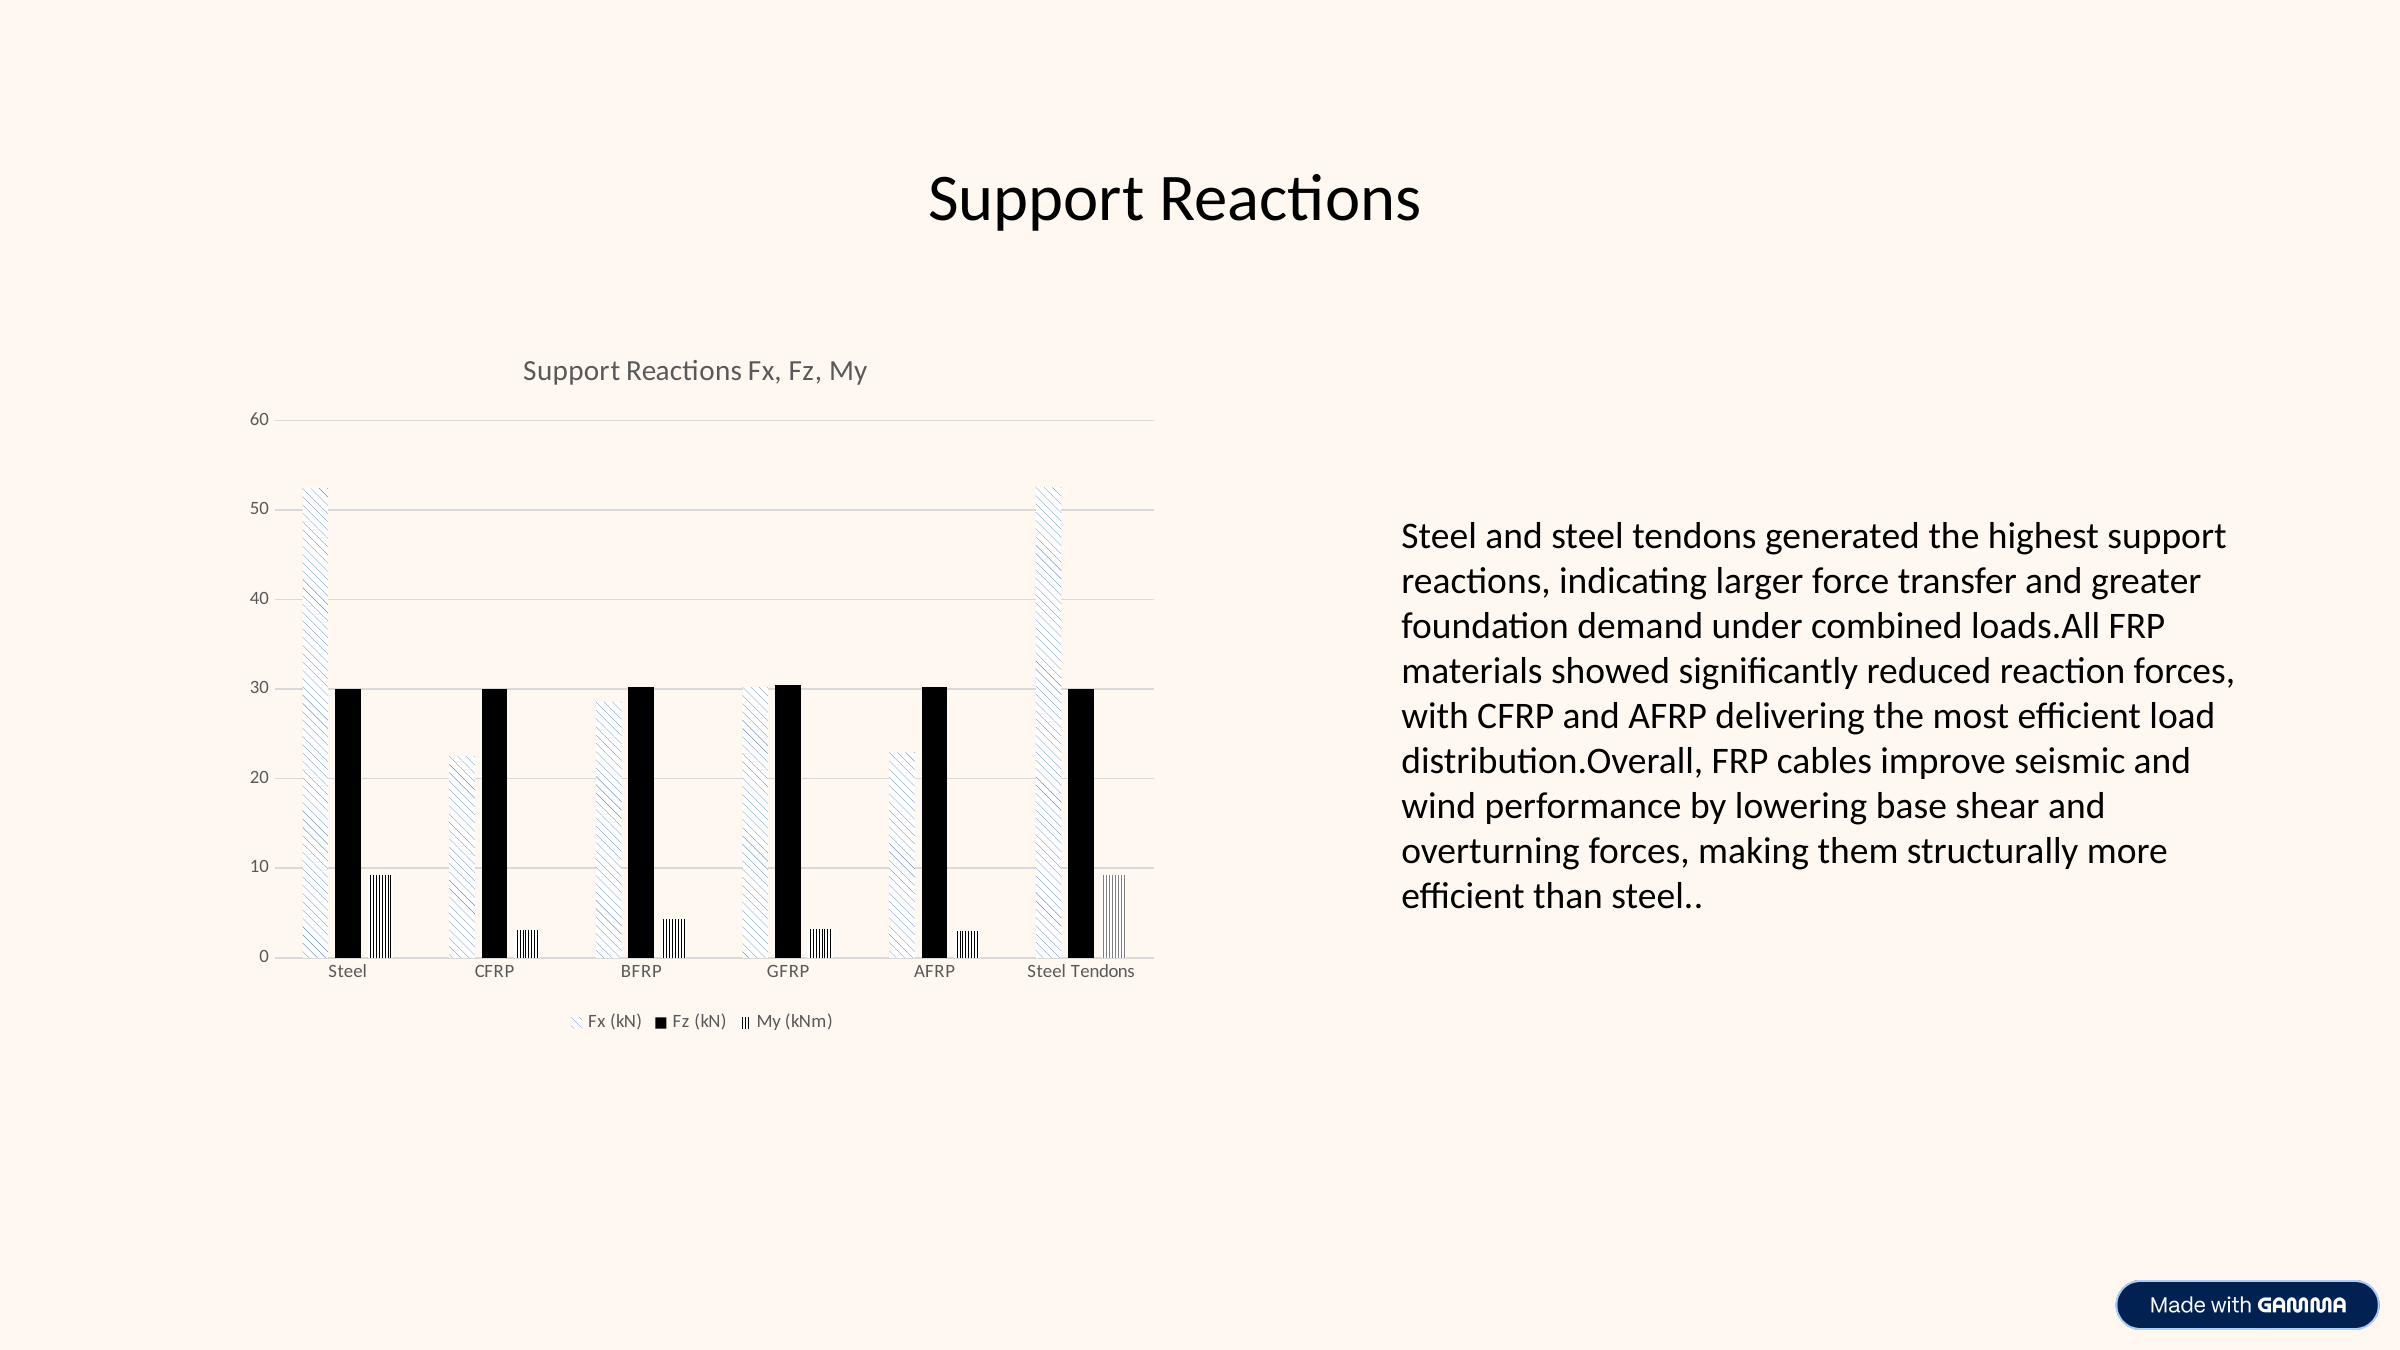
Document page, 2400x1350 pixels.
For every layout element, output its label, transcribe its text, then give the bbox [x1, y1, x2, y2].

chart [230, 327, 1174, 1039]
text_box Support Reactions [913, 146, 1525, 242]
text_box Steel and steel tendons generated the highest support reactions, indicating larger force transfer and greater foundation demand under combined loads.All FRP materials showed significantly reduced reaction forces, with CFRP and AFRP delivering the most efficient load distribution.Overall, FRP cables improve seismic and wind performance by lowering base shear and overturning forces, making them structurally more efficient than steel.. [1386, 503, 2279, 924]
picture [2106, 1271, 2389, 1339]
